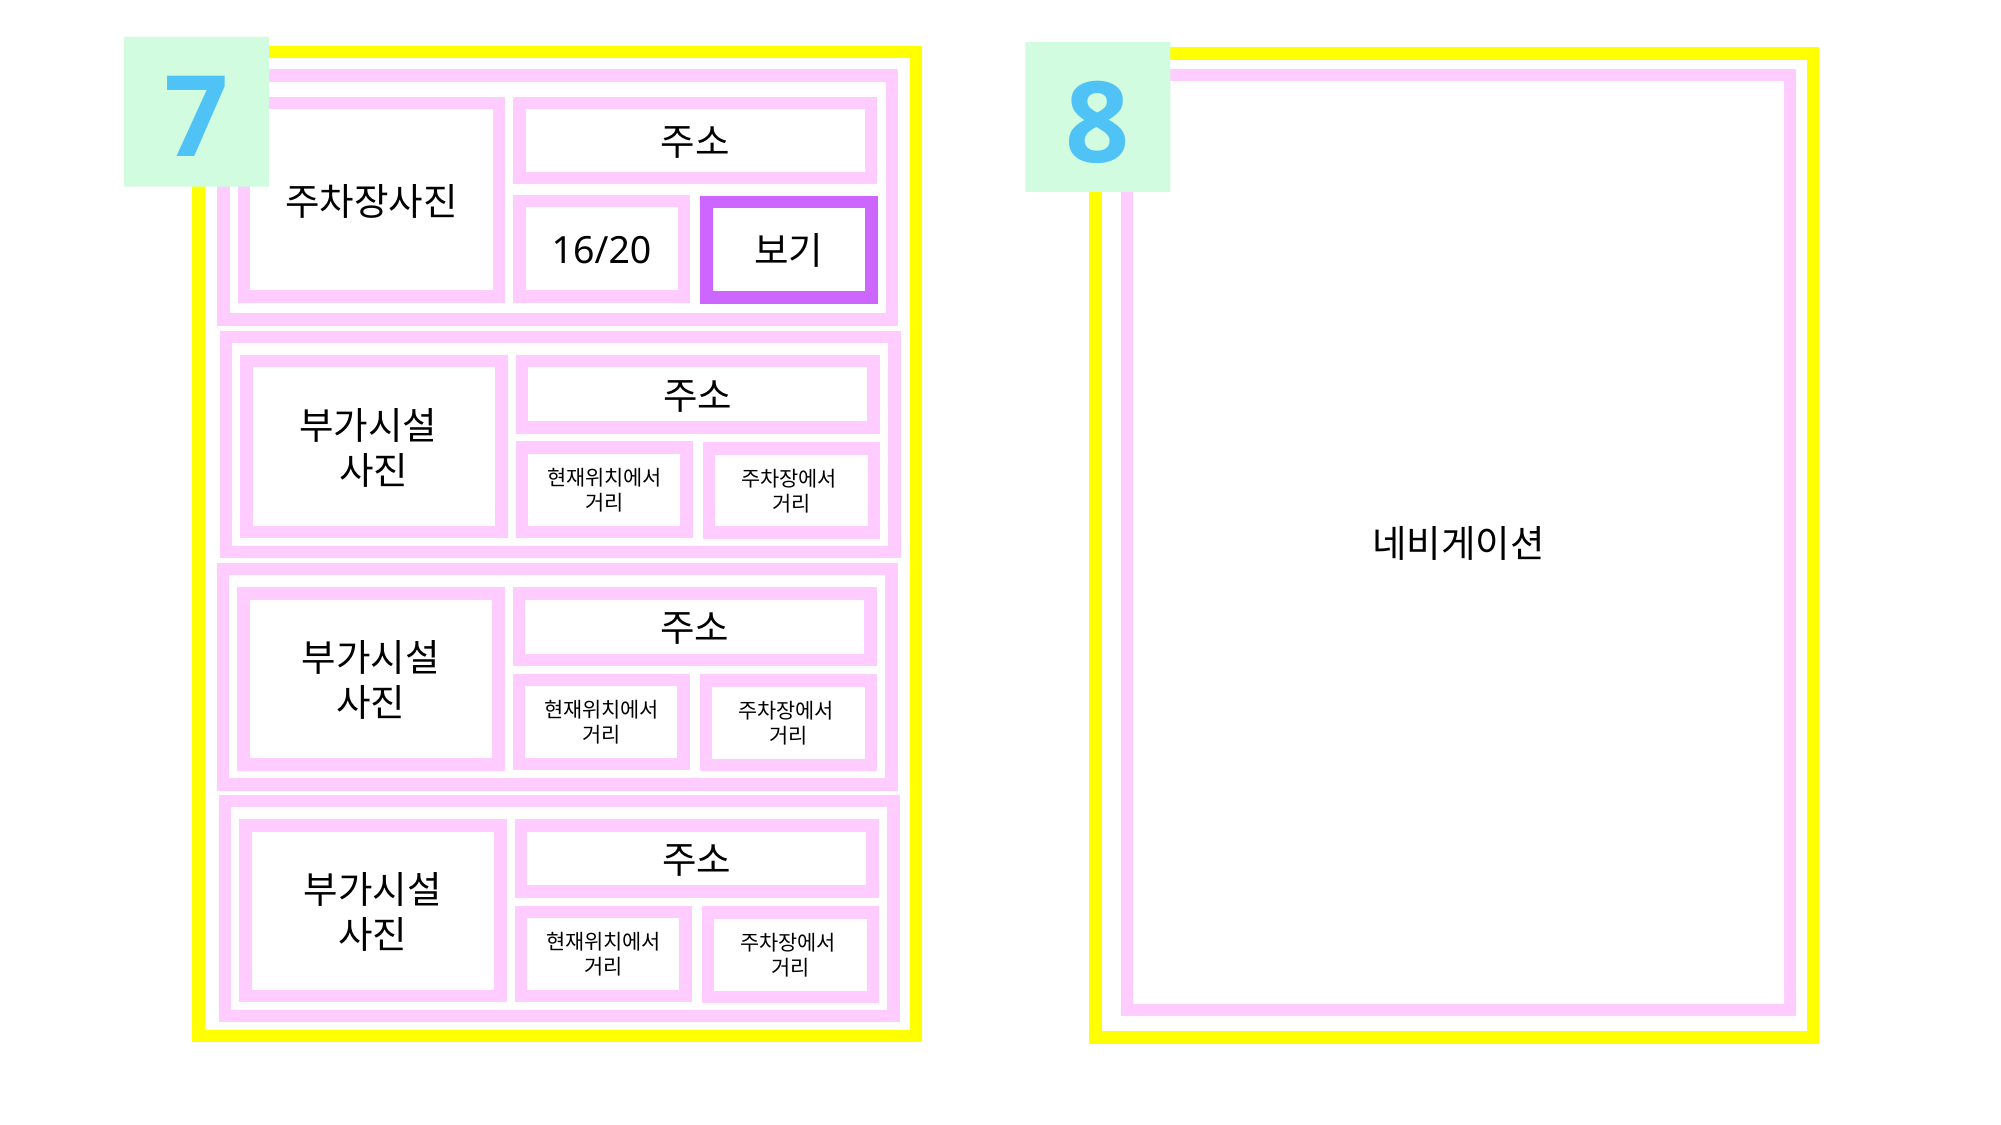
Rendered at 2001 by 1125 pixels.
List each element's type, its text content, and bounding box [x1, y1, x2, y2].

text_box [223, 75, 893, 320]
text_box 7 [123, 36, 269, 187]
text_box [225, 336, 895, 552]
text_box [224, 801, 894, 1017]
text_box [222, 569, 892, 785]
text_box [197, 51, 917, 1037]
text_box 네비게이션 [1126, 74, 1791, 1011]
text_box 8 [1025, 42, 1171, 193]
text_box [1094, 52, 1814, 1039]
